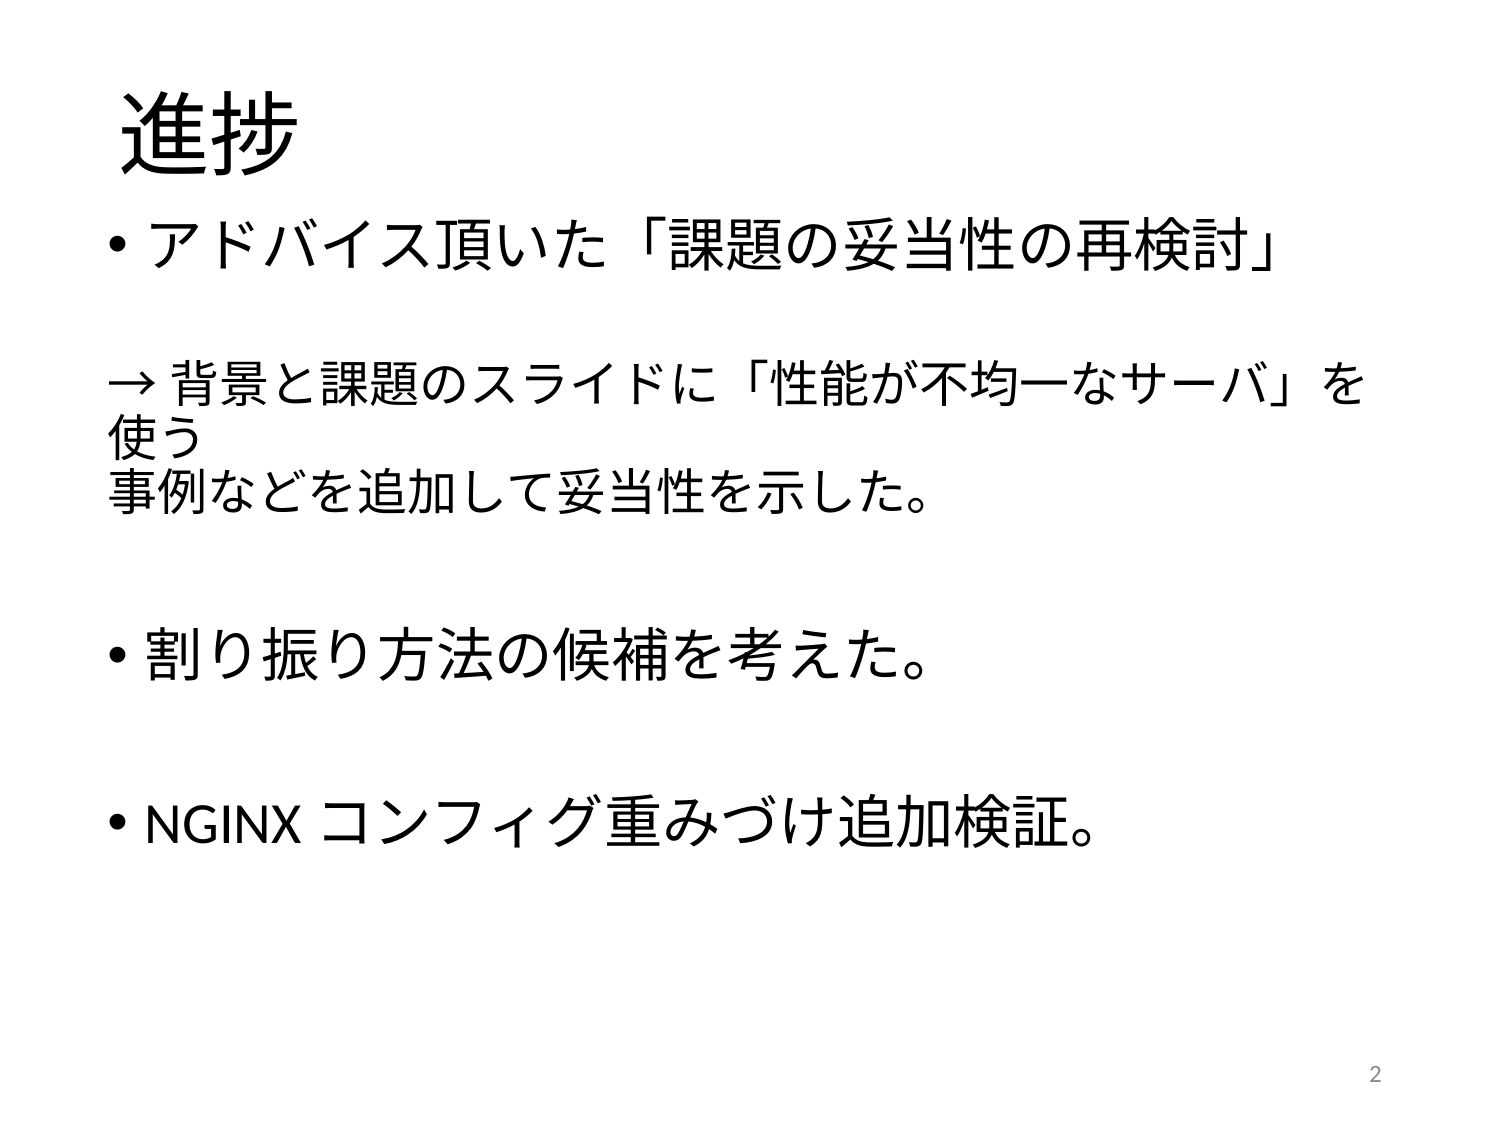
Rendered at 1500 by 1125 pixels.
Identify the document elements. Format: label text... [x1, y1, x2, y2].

slide_number 2 [1059, 1042, 1397, 1103]
list アドバイス頂いた「課題の妥当性の再検討」 →背景と課題のスライドに「性能が不均一なサーバ」を使う 事例などを追加して妥当性を示した。 割り振り方法の候補を考えた。 NGINXコンフィグ重みづけ追加検証。 [92, 208, 1408, 1112]
title 進捗 [103, 30, 1397, 208]
